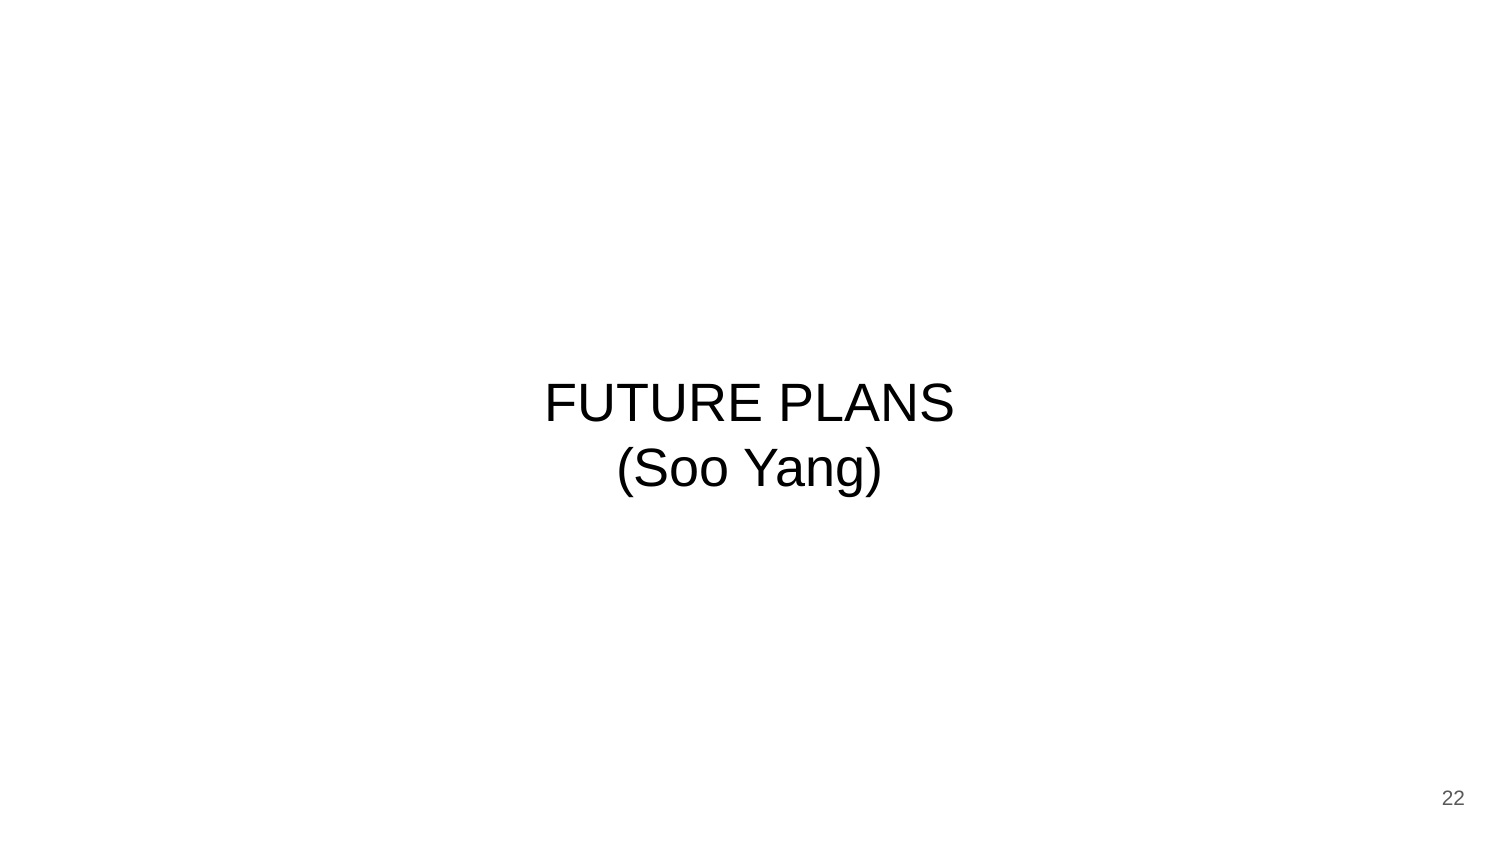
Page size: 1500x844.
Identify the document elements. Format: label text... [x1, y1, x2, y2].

title FUTURE PLANS (Soo Yang) [51, 352, 1449, 513]
slide_number ‹#› [1389, 764, 1480, 830]
